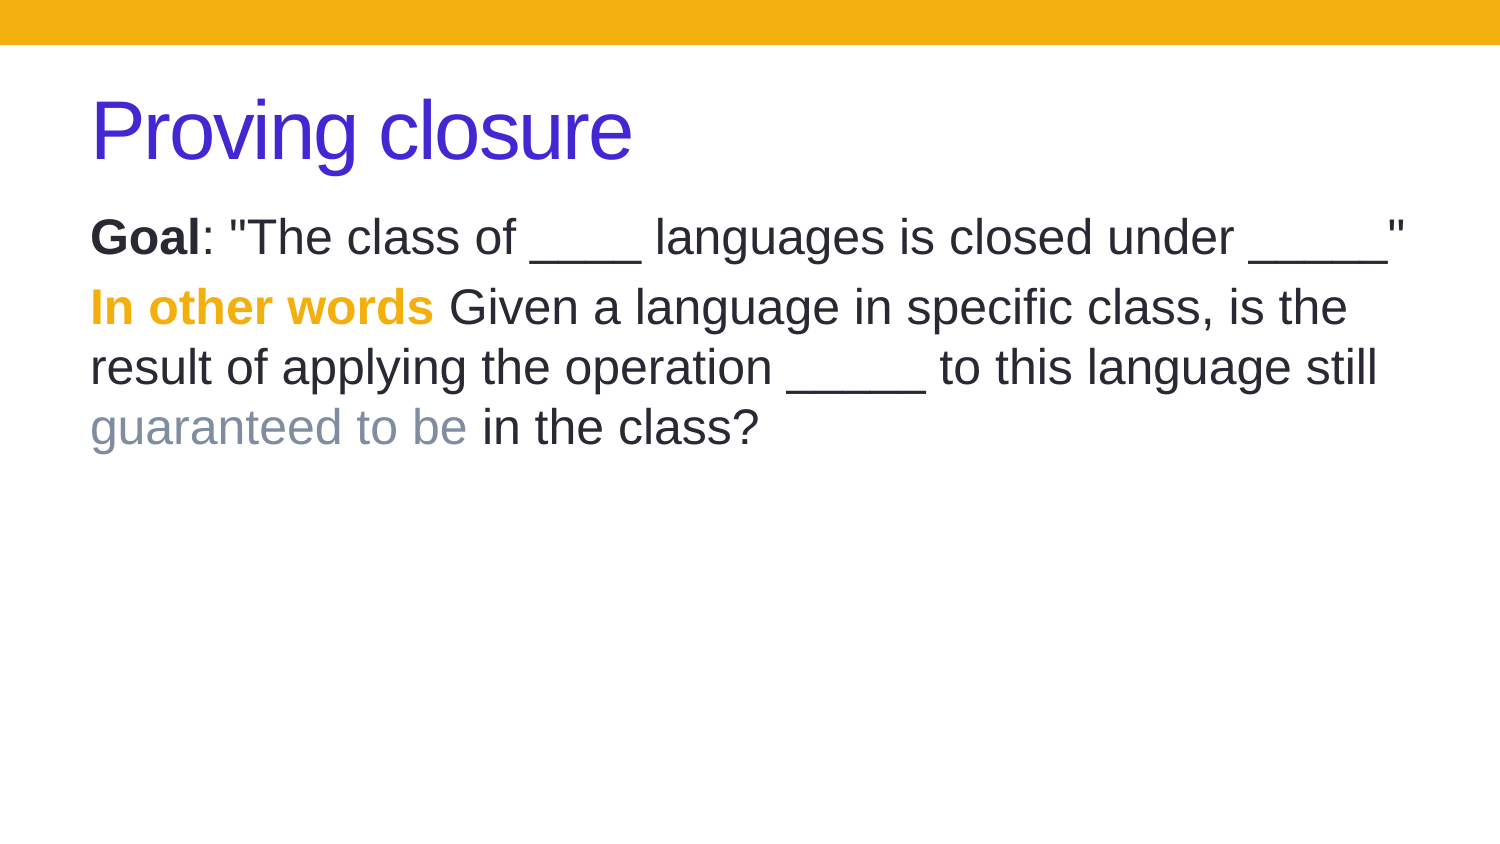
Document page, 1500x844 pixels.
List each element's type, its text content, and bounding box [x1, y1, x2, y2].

title Proving closure [75, 65, 1425, 188]
list Goal: "The class of ____ languages is closed under _____" In other words Given a language in specific class, is the result of applying the operation _____ to this language still guaranteed to be in the class? [75, 196, 1425, 797]
